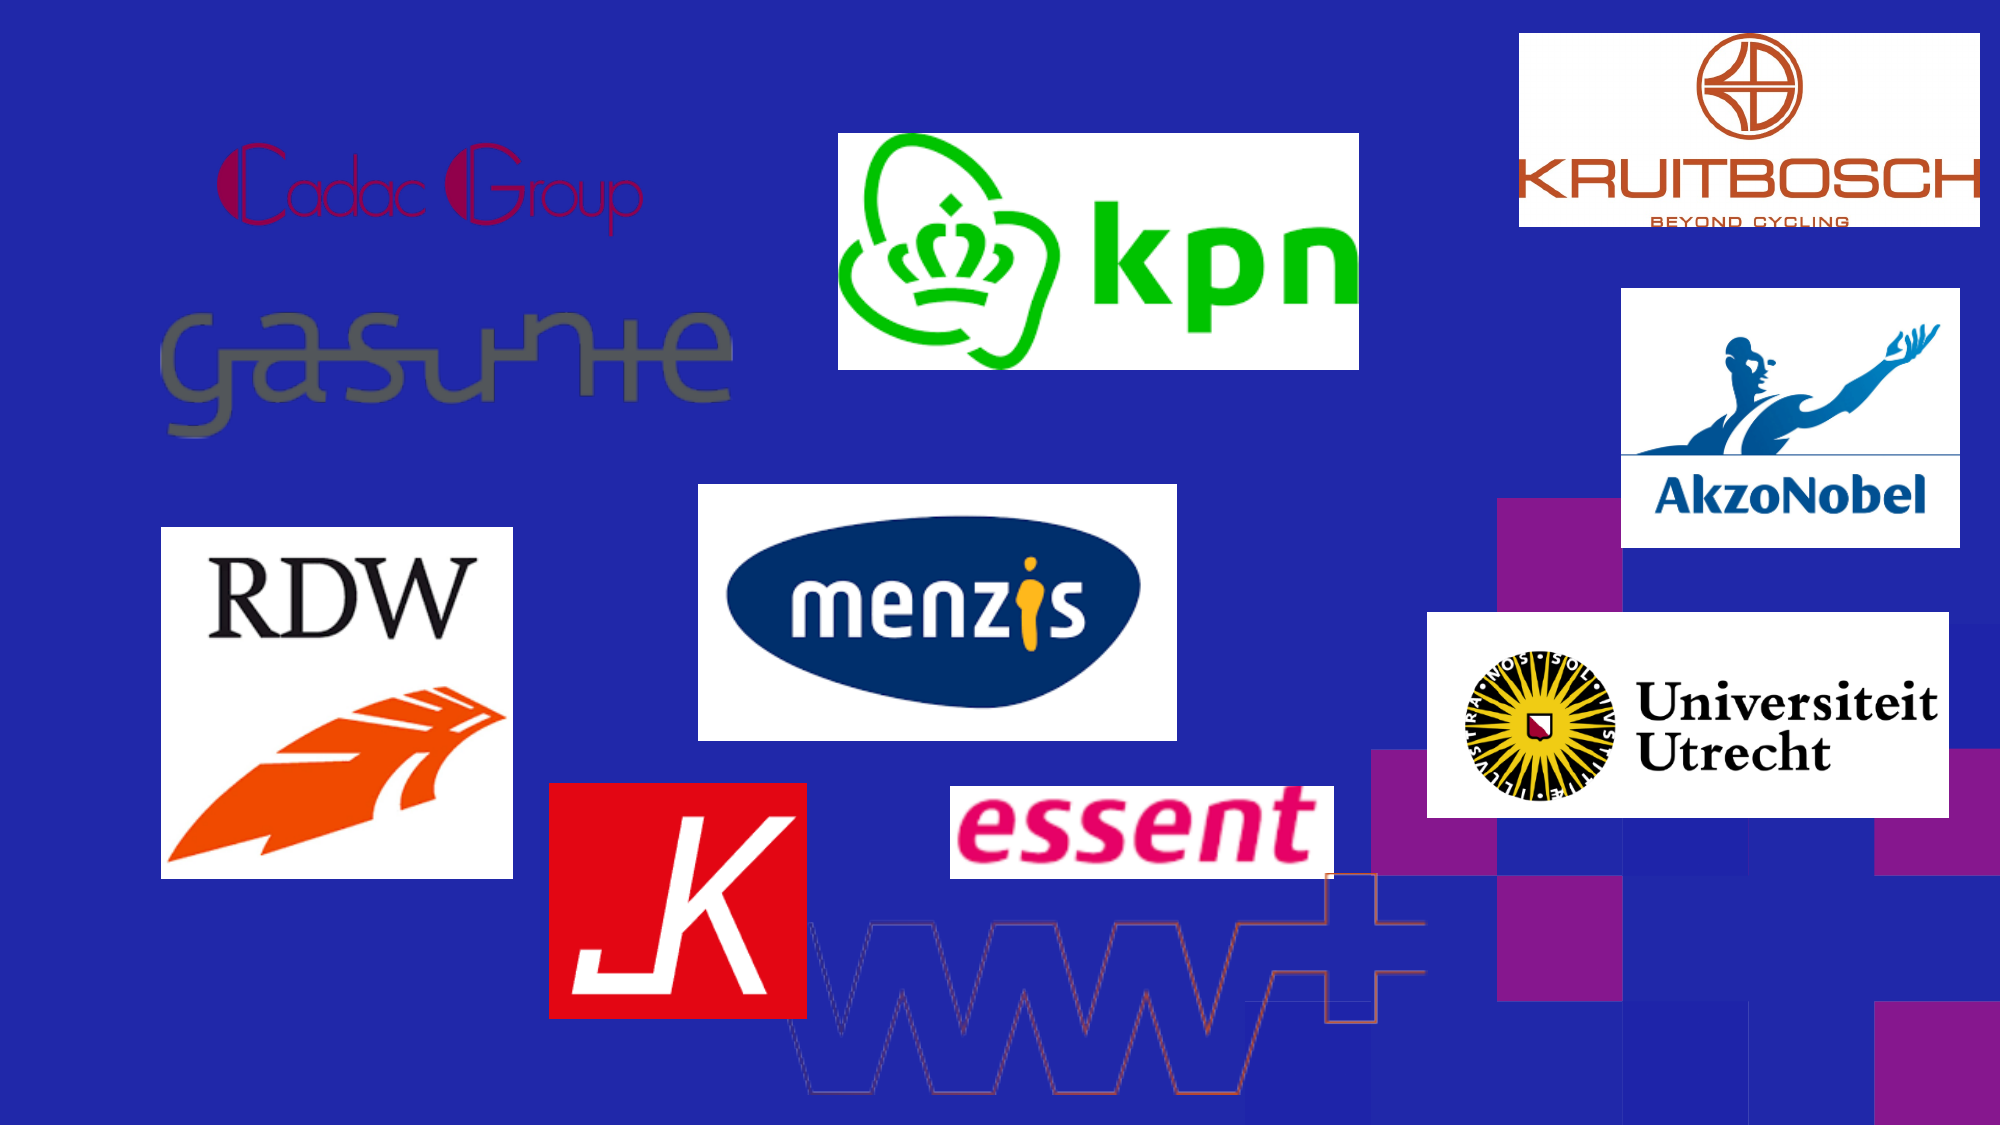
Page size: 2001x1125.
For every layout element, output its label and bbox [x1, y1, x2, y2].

picture [549, 783, 1429, 1095]
picture [698, 483, 1178, 741]
picture [1427, 611, 1949, 819]
picture [838, 132, 1360, 370]
picture [1621, 288, 1961, 549]
list [54, 223, 840, 516]
picture [1519, 33, 1981, 228]
picture [160, 526, 514, 880]
title [137, 59, 1863, 278]
picture [216, 83, 643, 297]
